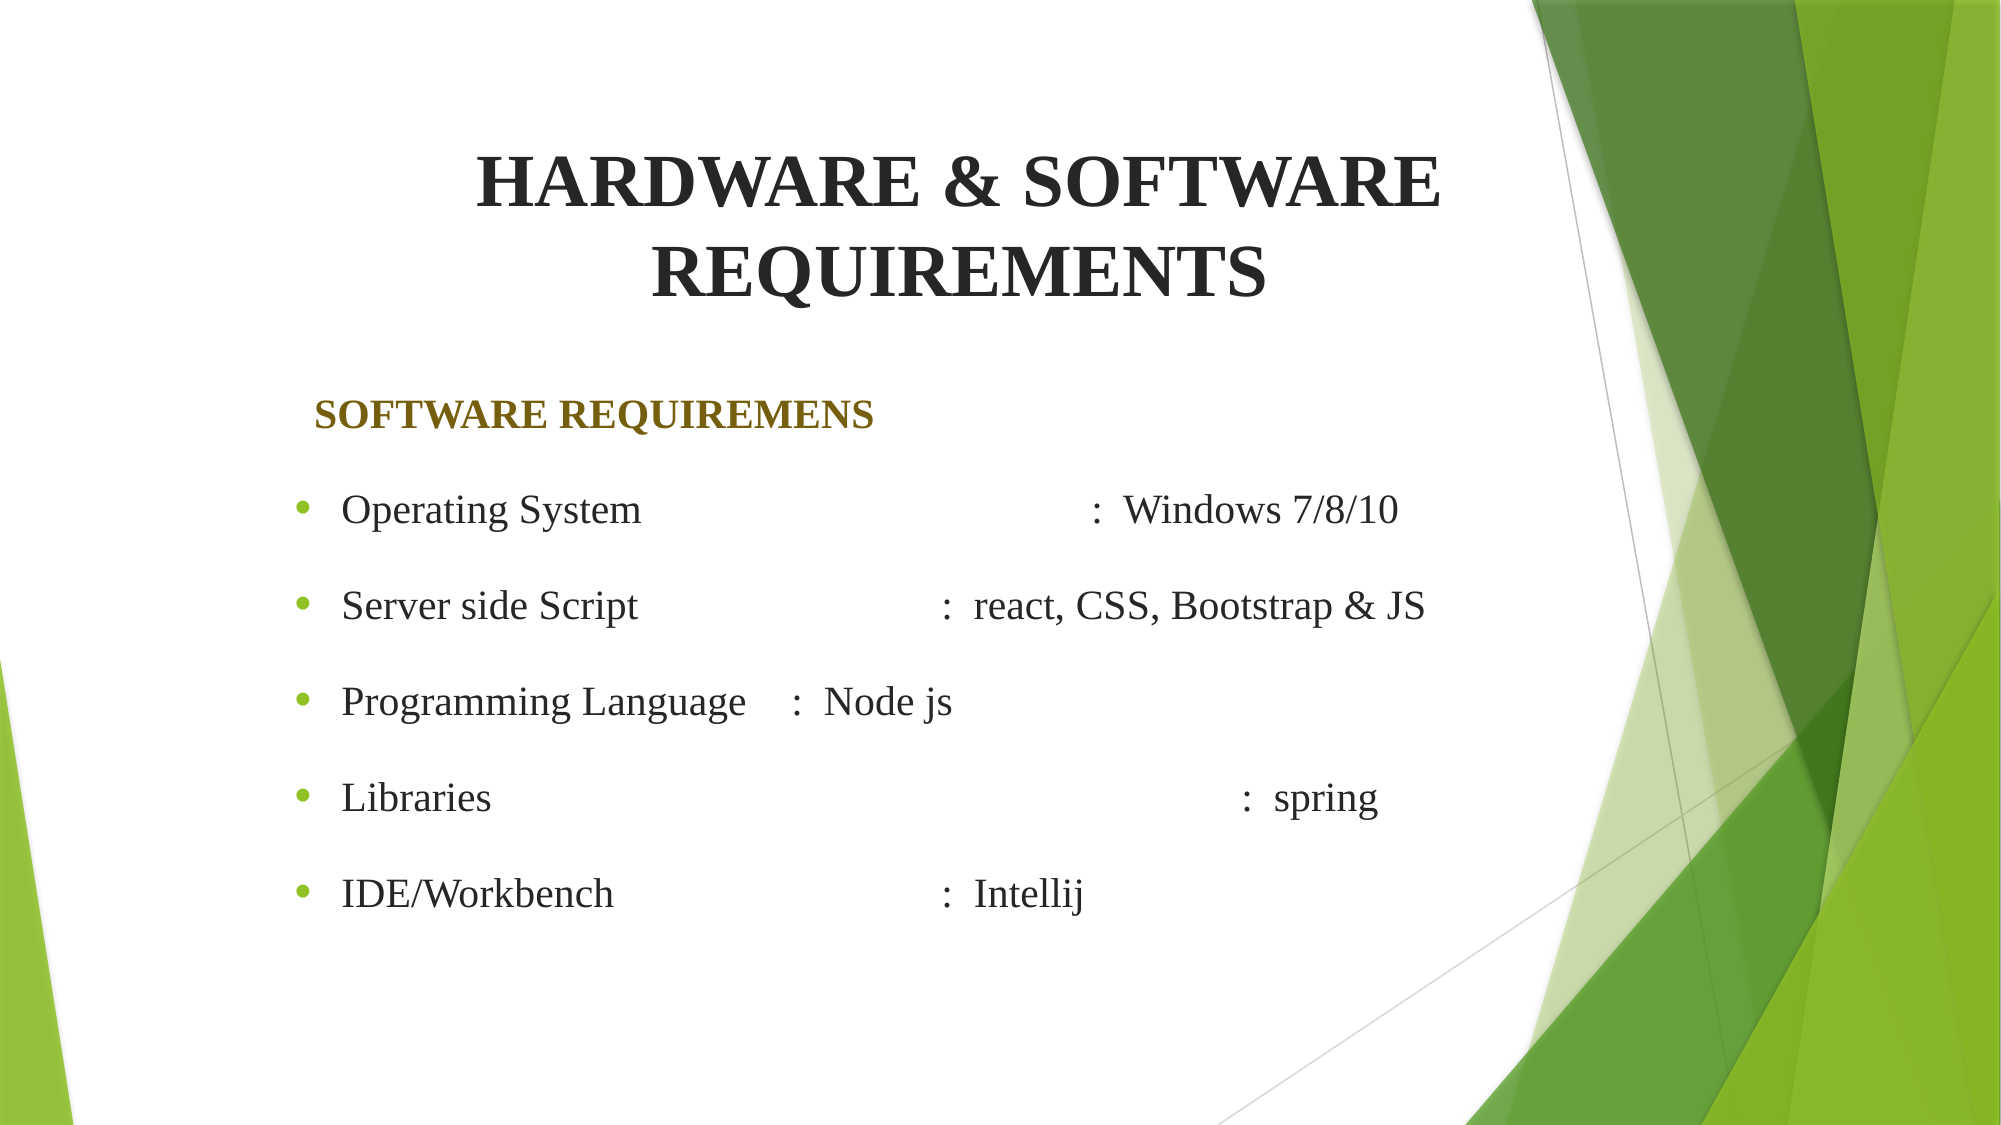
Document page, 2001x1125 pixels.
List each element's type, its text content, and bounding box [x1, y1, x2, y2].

text_box SOFTWARE REQUIREMENS Operating System : Windows 7/8/10 Server side Script : react, CSS, Bootstrap & JS Programming Language : Node js Libraries : spring IDE/Workbench : Intellij [279, 353, 1641, 991]
text_box HARDWARE & SOFTWARE REQUIREMENTS [244, 124, 1676, 314]
